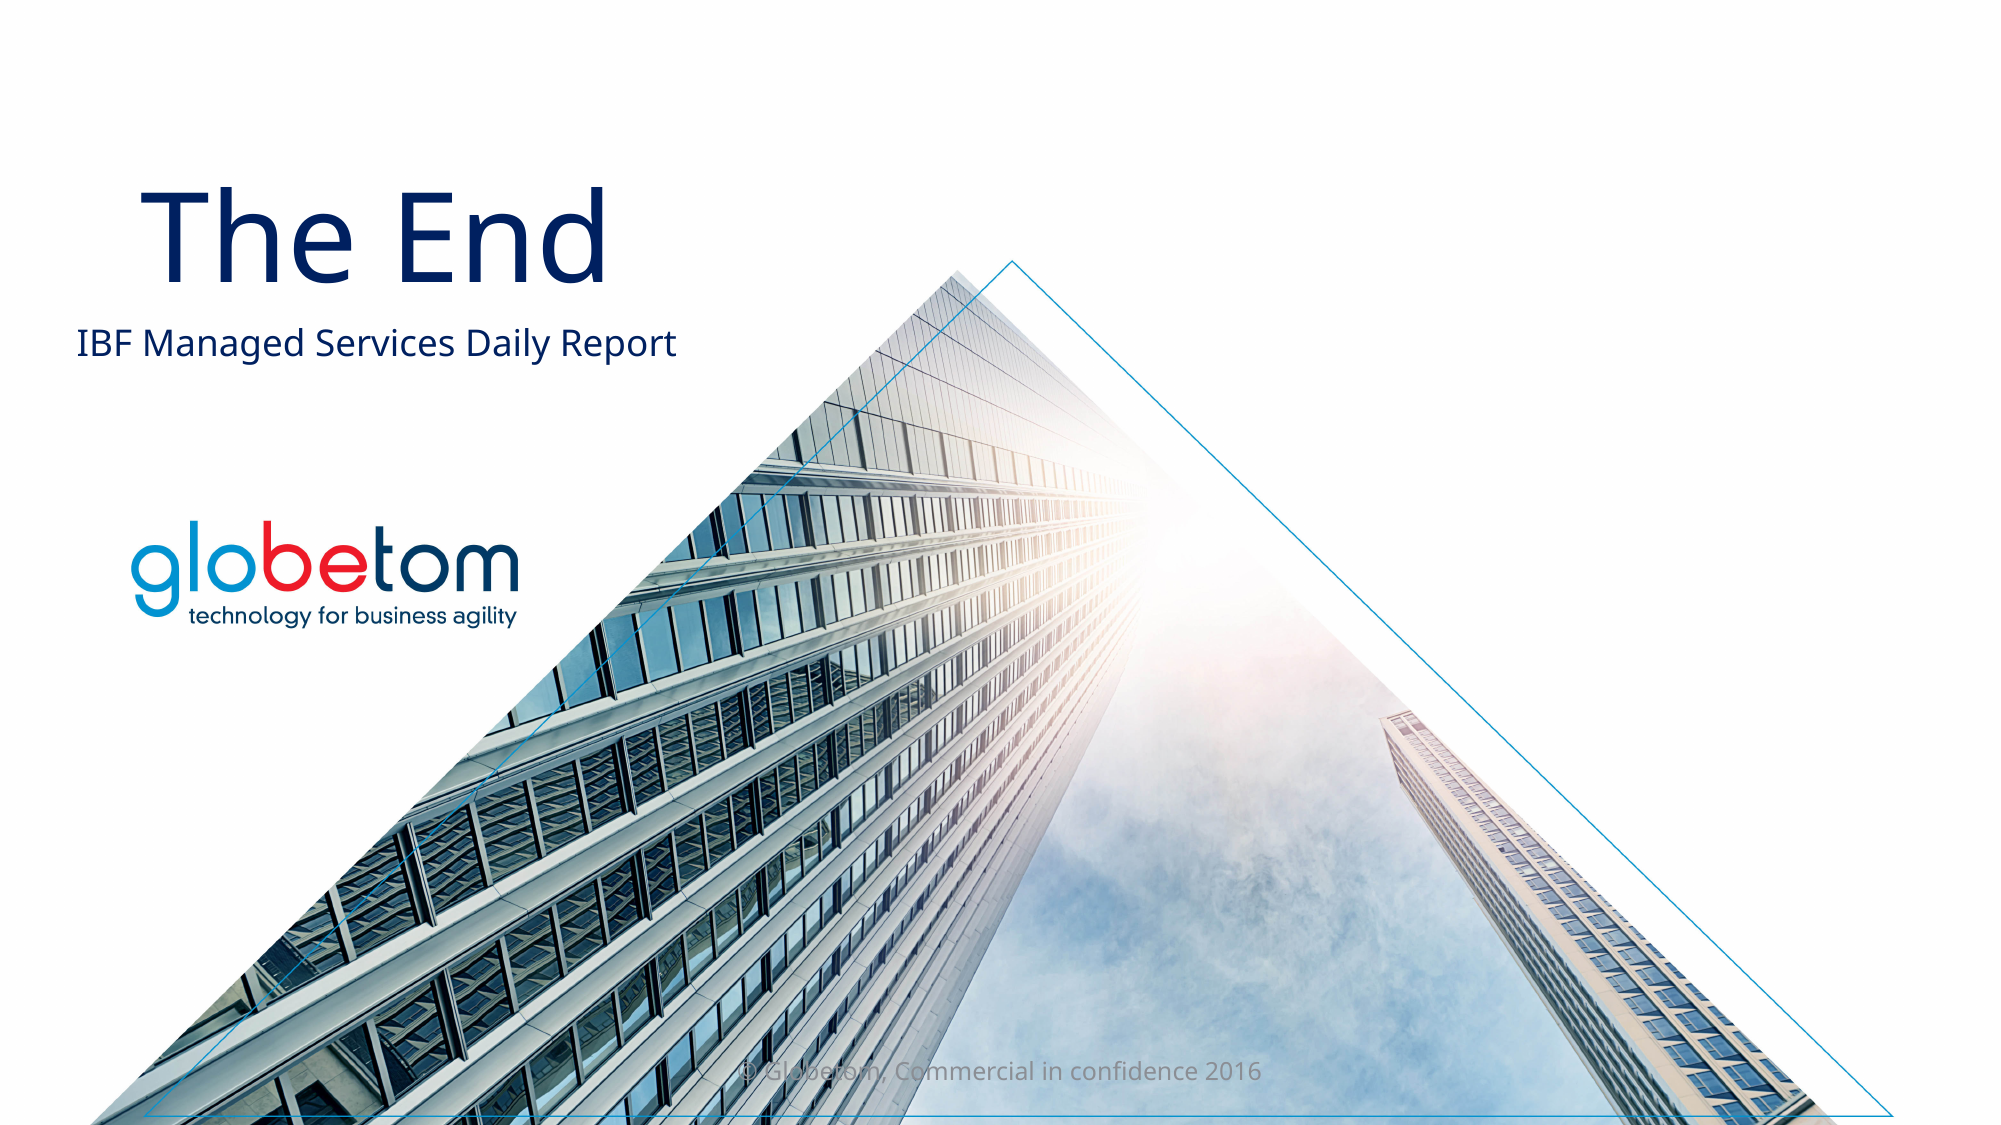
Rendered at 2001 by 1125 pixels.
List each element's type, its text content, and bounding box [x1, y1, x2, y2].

picture [0, 0, 2001, 1125]
subtitle IBF Managed Services Daily Report [48, 316, 707, 410]
footer © Globetom, Commercial in confidence 2016 [662, 1042, 1338, 1103]
title The End [48, 71, 707, 316]
